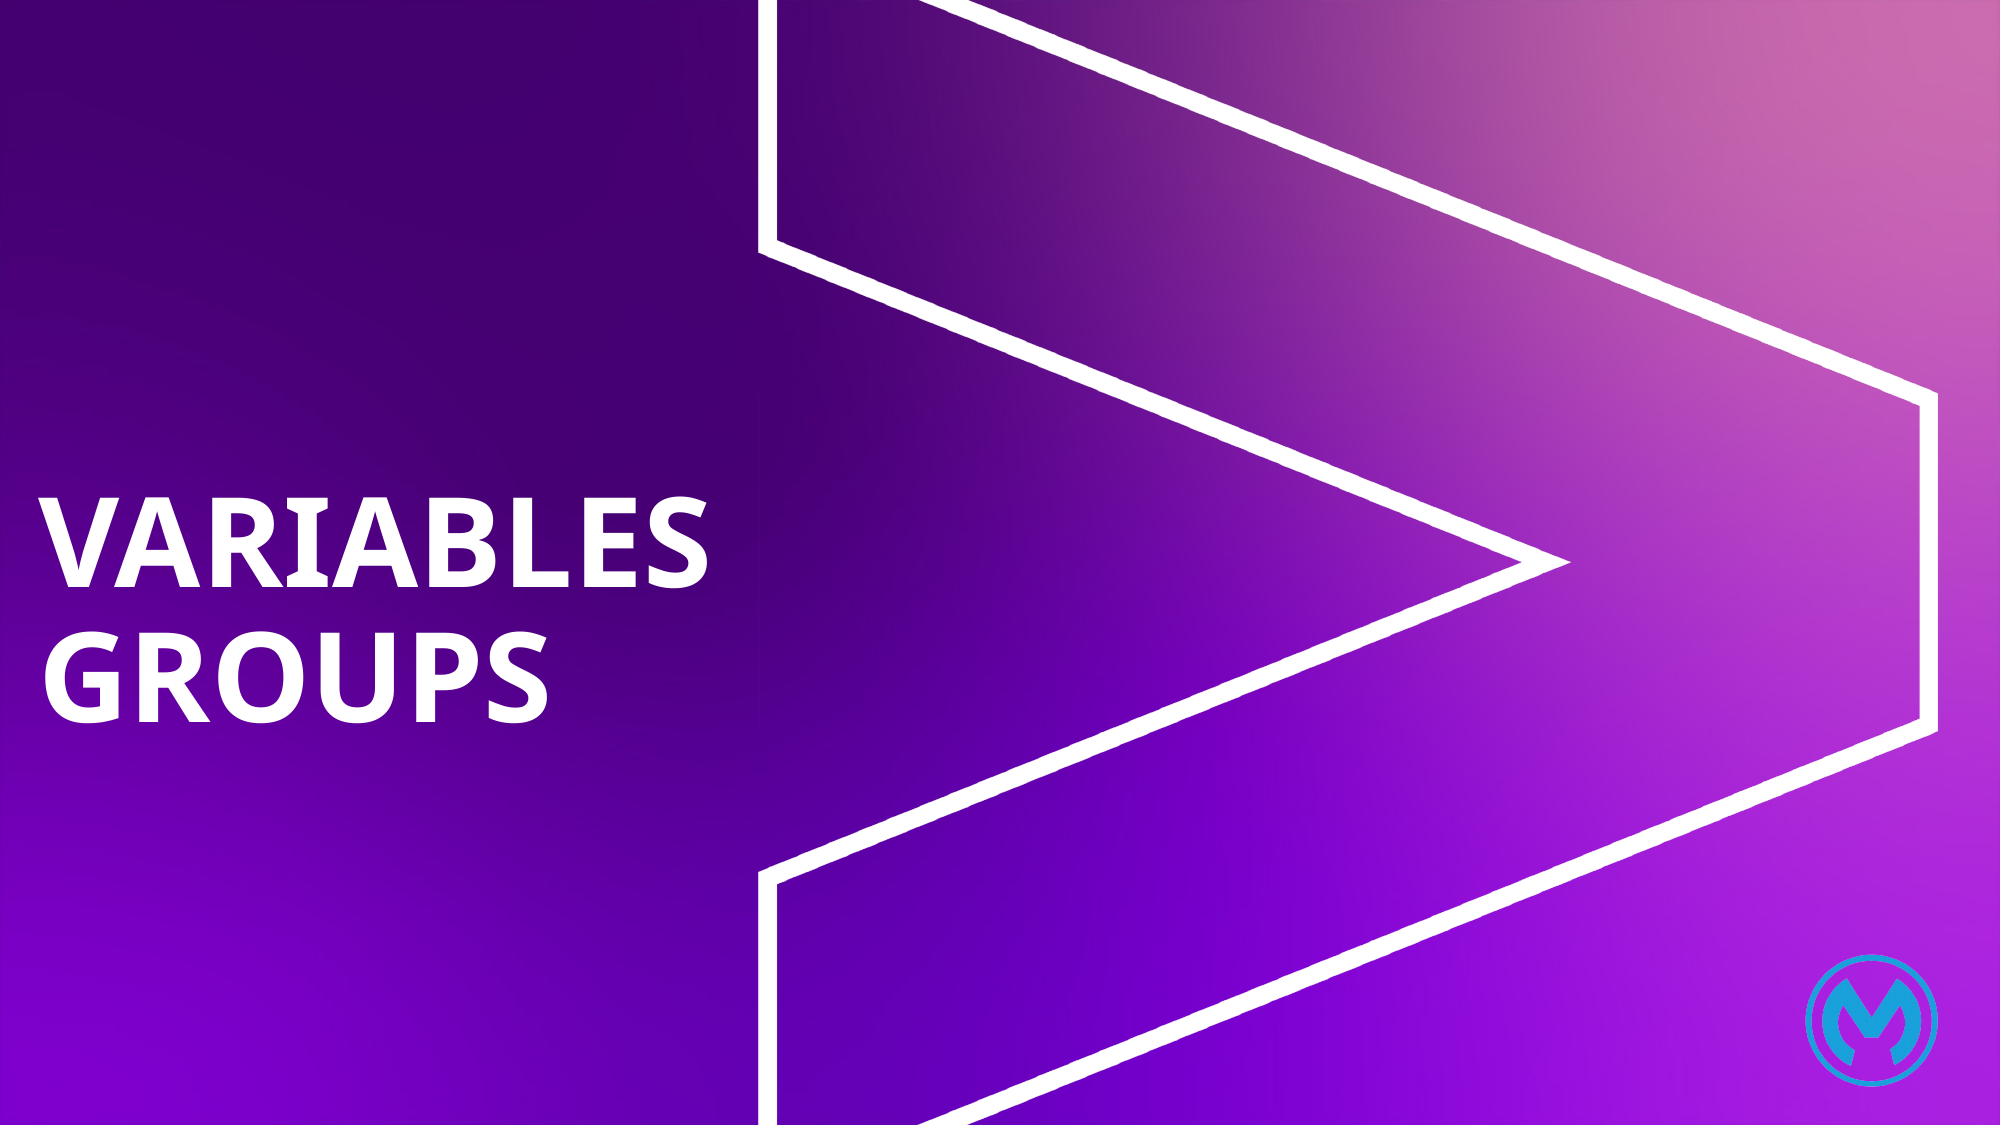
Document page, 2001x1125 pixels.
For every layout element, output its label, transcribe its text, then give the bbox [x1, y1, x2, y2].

text_box Variables Groups [23, 487, 1377, 742]
picture [0, 0, 2000, 1125]
